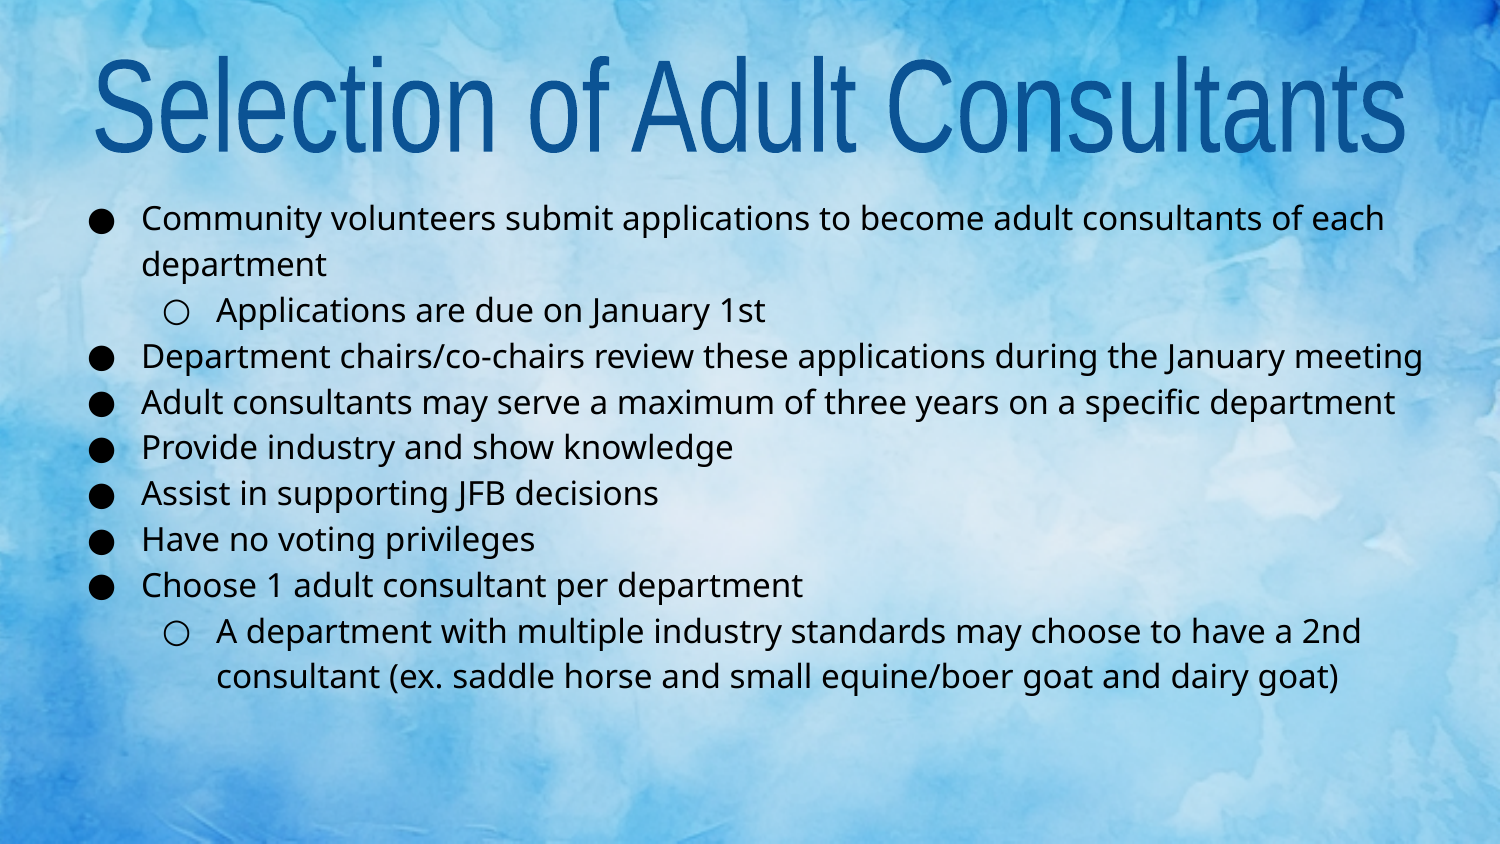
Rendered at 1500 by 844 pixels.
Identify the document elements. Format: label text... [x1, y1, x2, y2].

picture [0, 0, 1500, 844]
list Community volunteers submit applications to become adult consultants of each department Applications are due on January 1st Department chairs/co-chairs review these applications during the January meeting Adult consultants may serve a maximum of three years on a specific department Provide industry and show knowledge Assist in supporting JFB decisions Have no voting privileges Choose 1 adult consultant per department A department with multiple industry standards may choose to have a 2nd consultant (ex. saddle horse and small equine/boer goat and dairy goat) [51, 176, 1449, 737]
